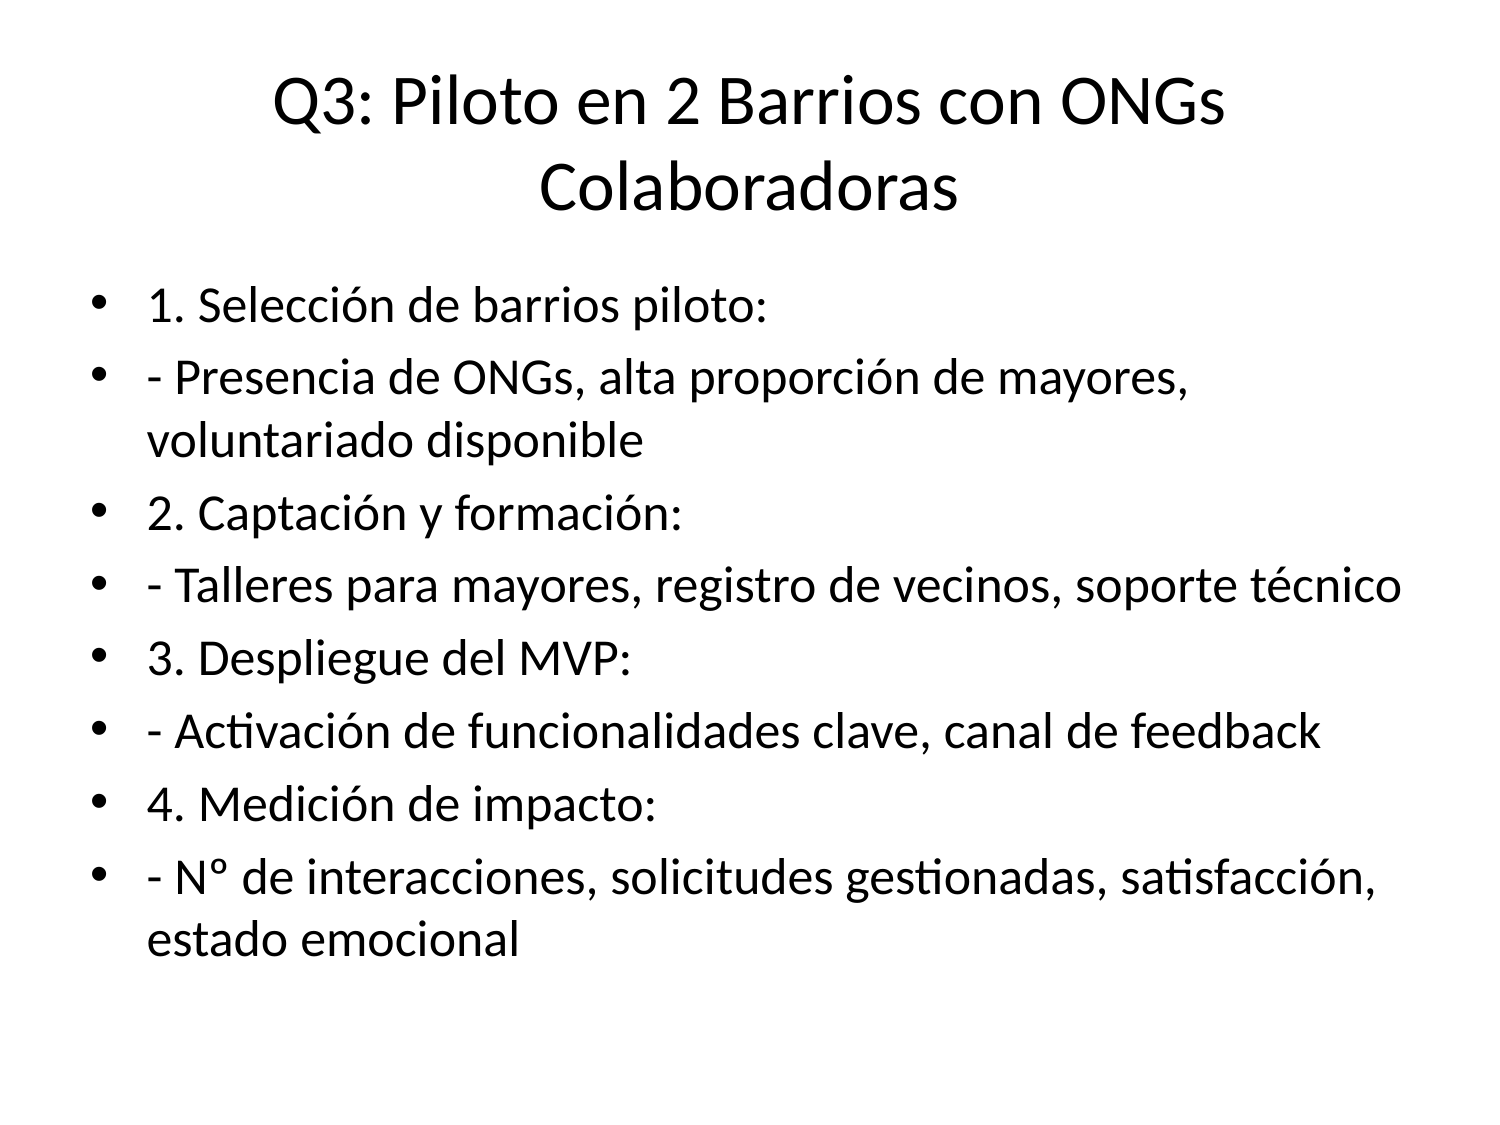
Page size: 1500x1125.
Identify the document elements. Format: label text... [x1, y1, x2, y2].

title Q3: Piloto en 2 Barrios con ONGs Colaboradoras [75, 45, 1425, 233]
list 1. Selección de barrios piloto: - Presencia de ONGs, alta proporción de mayores, voluntariado disponible 2. Captación y formación: - Talleres para mayores, registro de vecinos, soporte técnico 3. Despliegue del MVP: - Activación de funcionalidades clave, canal de feedback 4. Medición de impacto: - Nº de interacciones, solicitudes gestionadas, satisfacción, estado emocional [75, 262, 1425, 1005]
